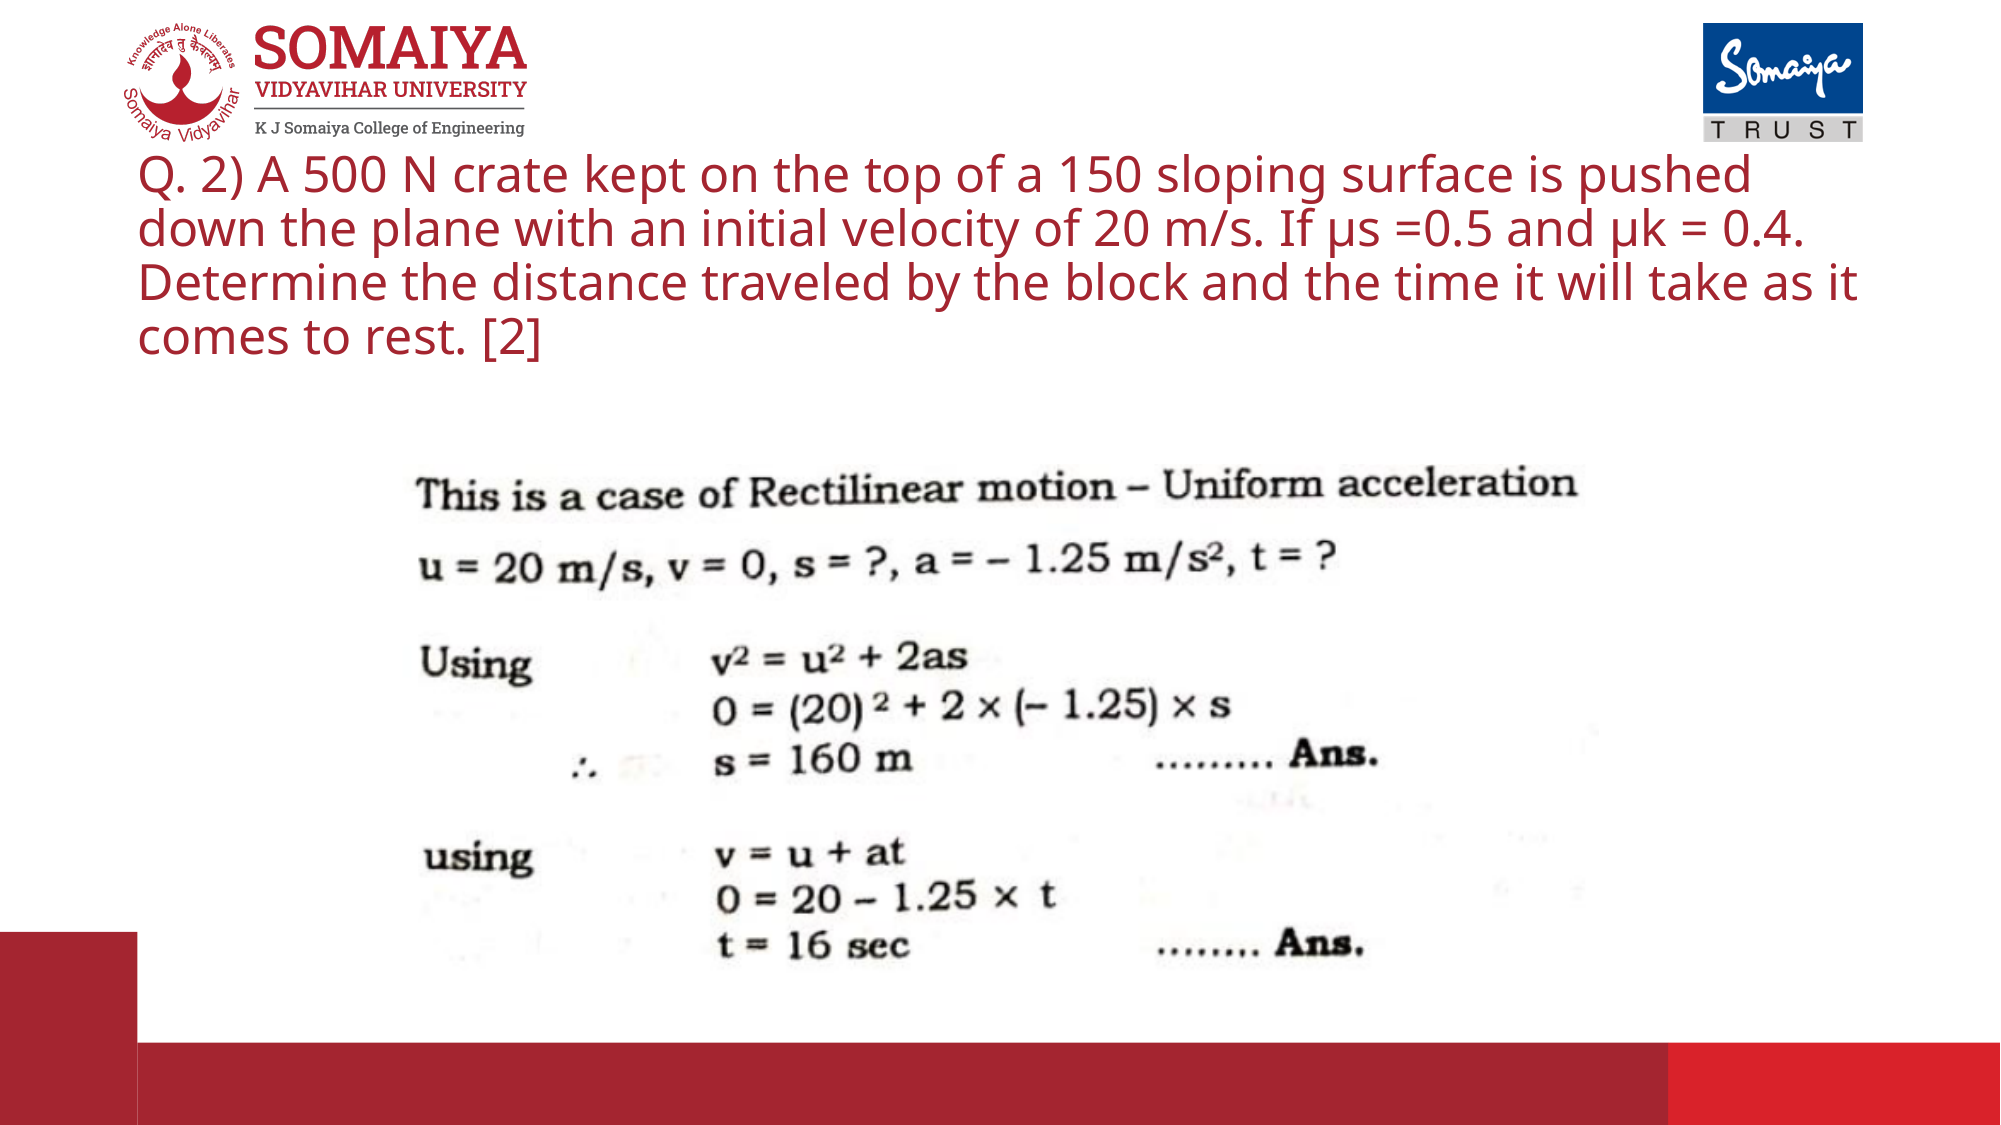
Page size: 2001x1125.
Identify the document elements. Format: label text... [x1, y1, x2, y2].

picture [347, 464, 1600, 984]
title Q. 2) A 500 N crate kept on the top of a 150 sloping surface is pushed down the plane with an initial velocity of 20 m/s. If μs =0.5 and μk = 0.4. Determine the distance traveled by the block and the time it will take as it comes to rest. [2] [122, 219, 1912, 356]
picture [124, 23, 527, 142]
picture [1703, 23, 1863, 142]
